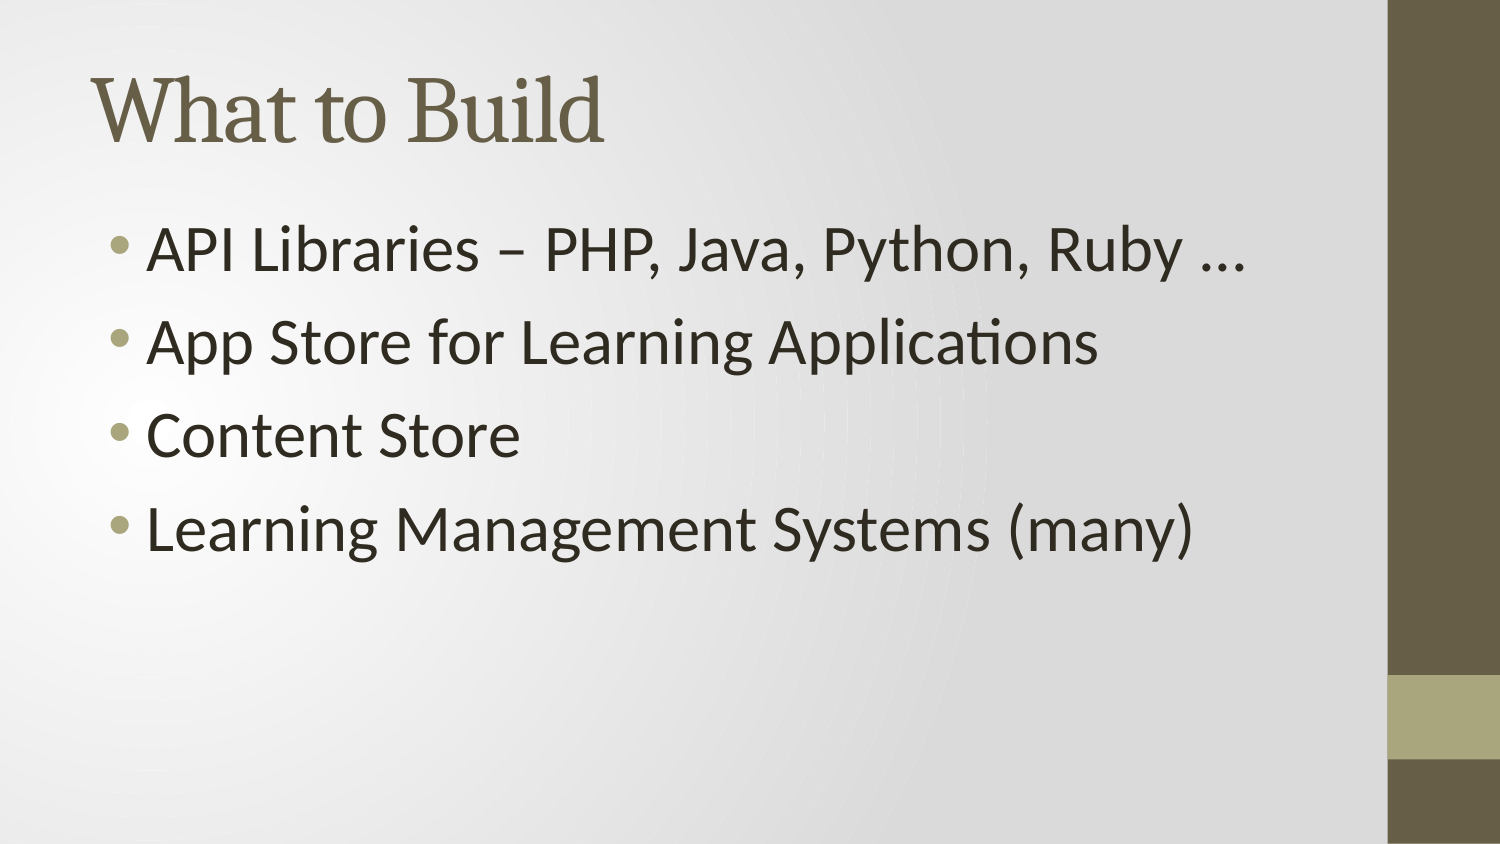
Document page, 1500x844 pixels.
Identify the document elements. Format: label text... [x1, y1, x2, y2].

list API Libraries – PHP, Java, Python, Ruby ... App Store for Learning Applications Content Store Learning Management Systems (many) [75, 196, 1325, 788]
title What to Build [75, 33, 1325, 175]
